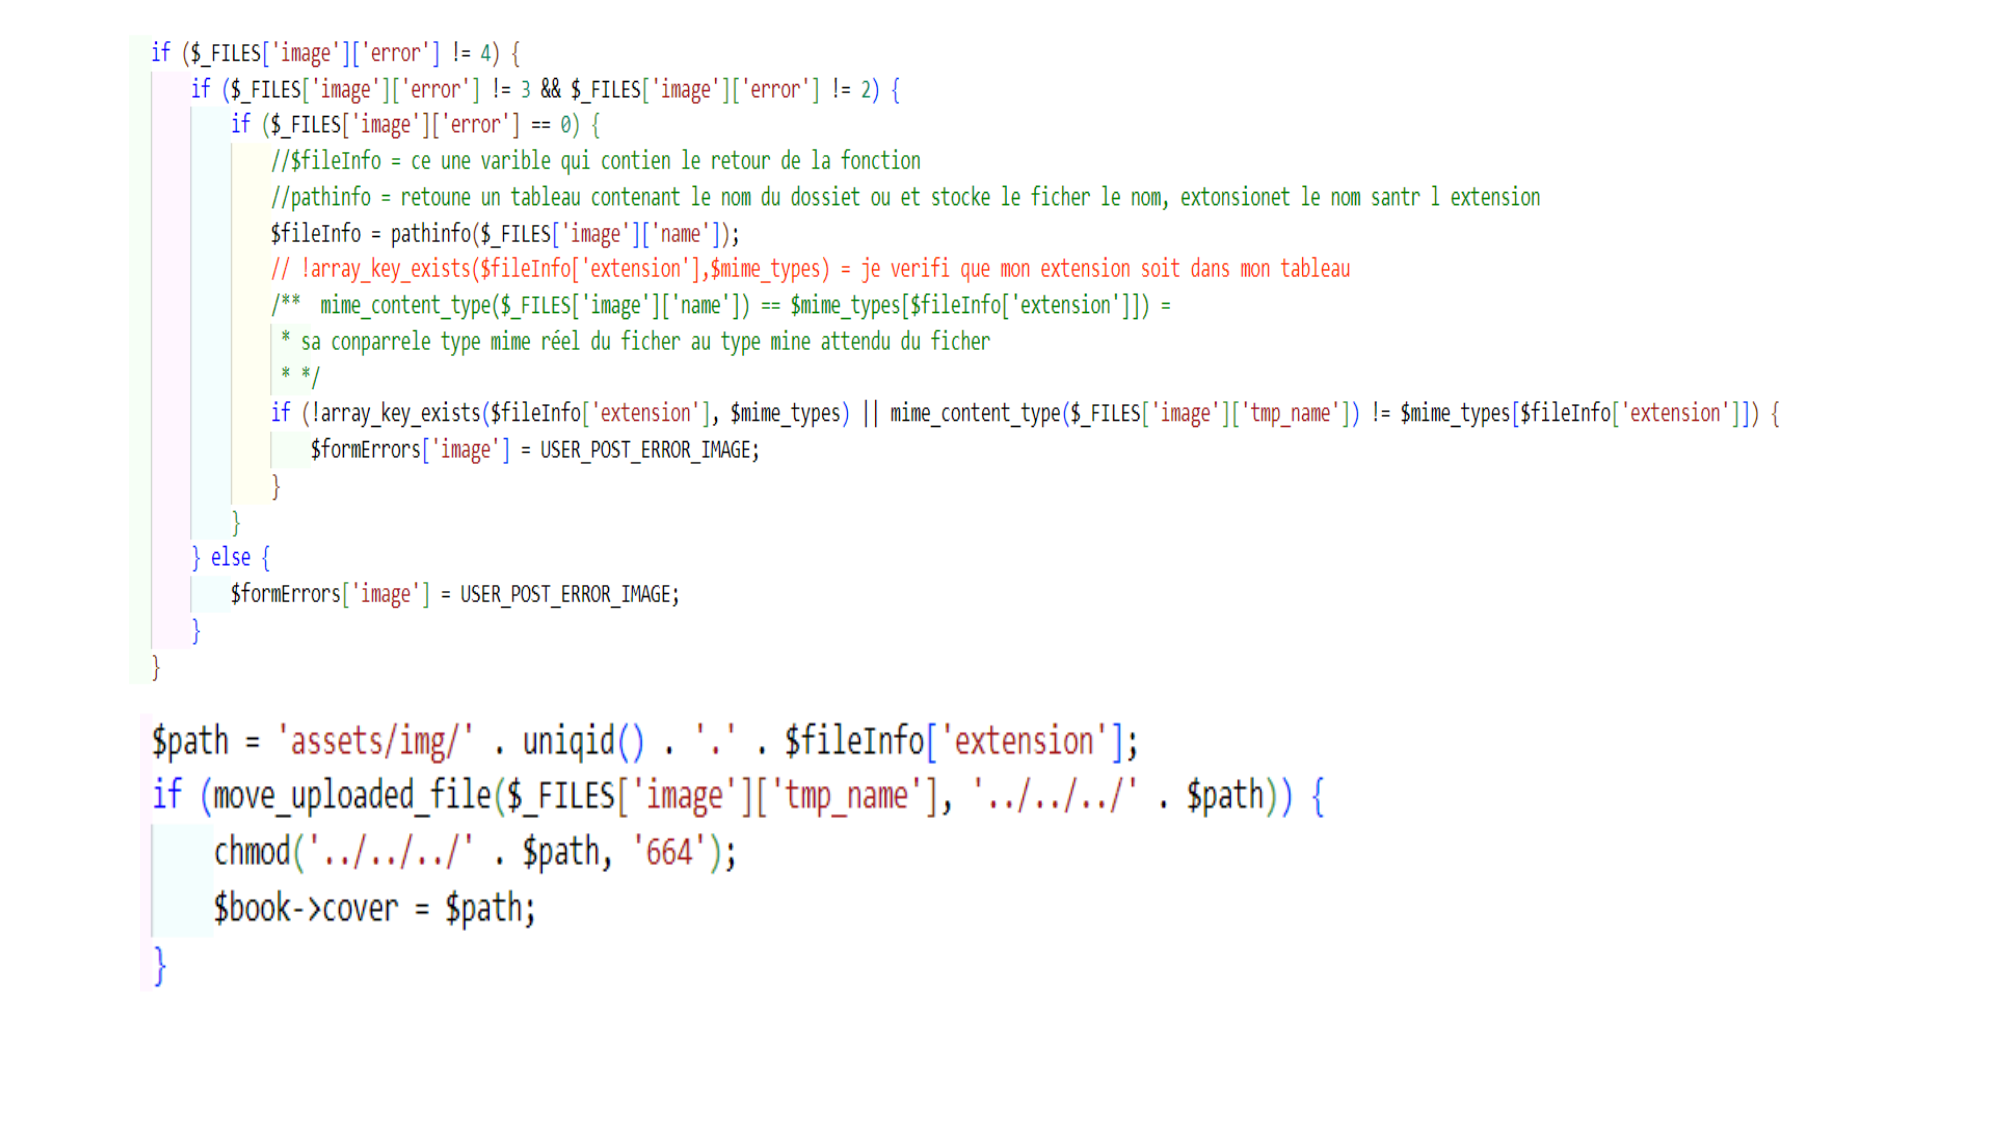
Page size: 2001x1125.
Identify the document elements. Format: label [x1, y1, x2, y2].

picture [129, 0, 1807, 999]
